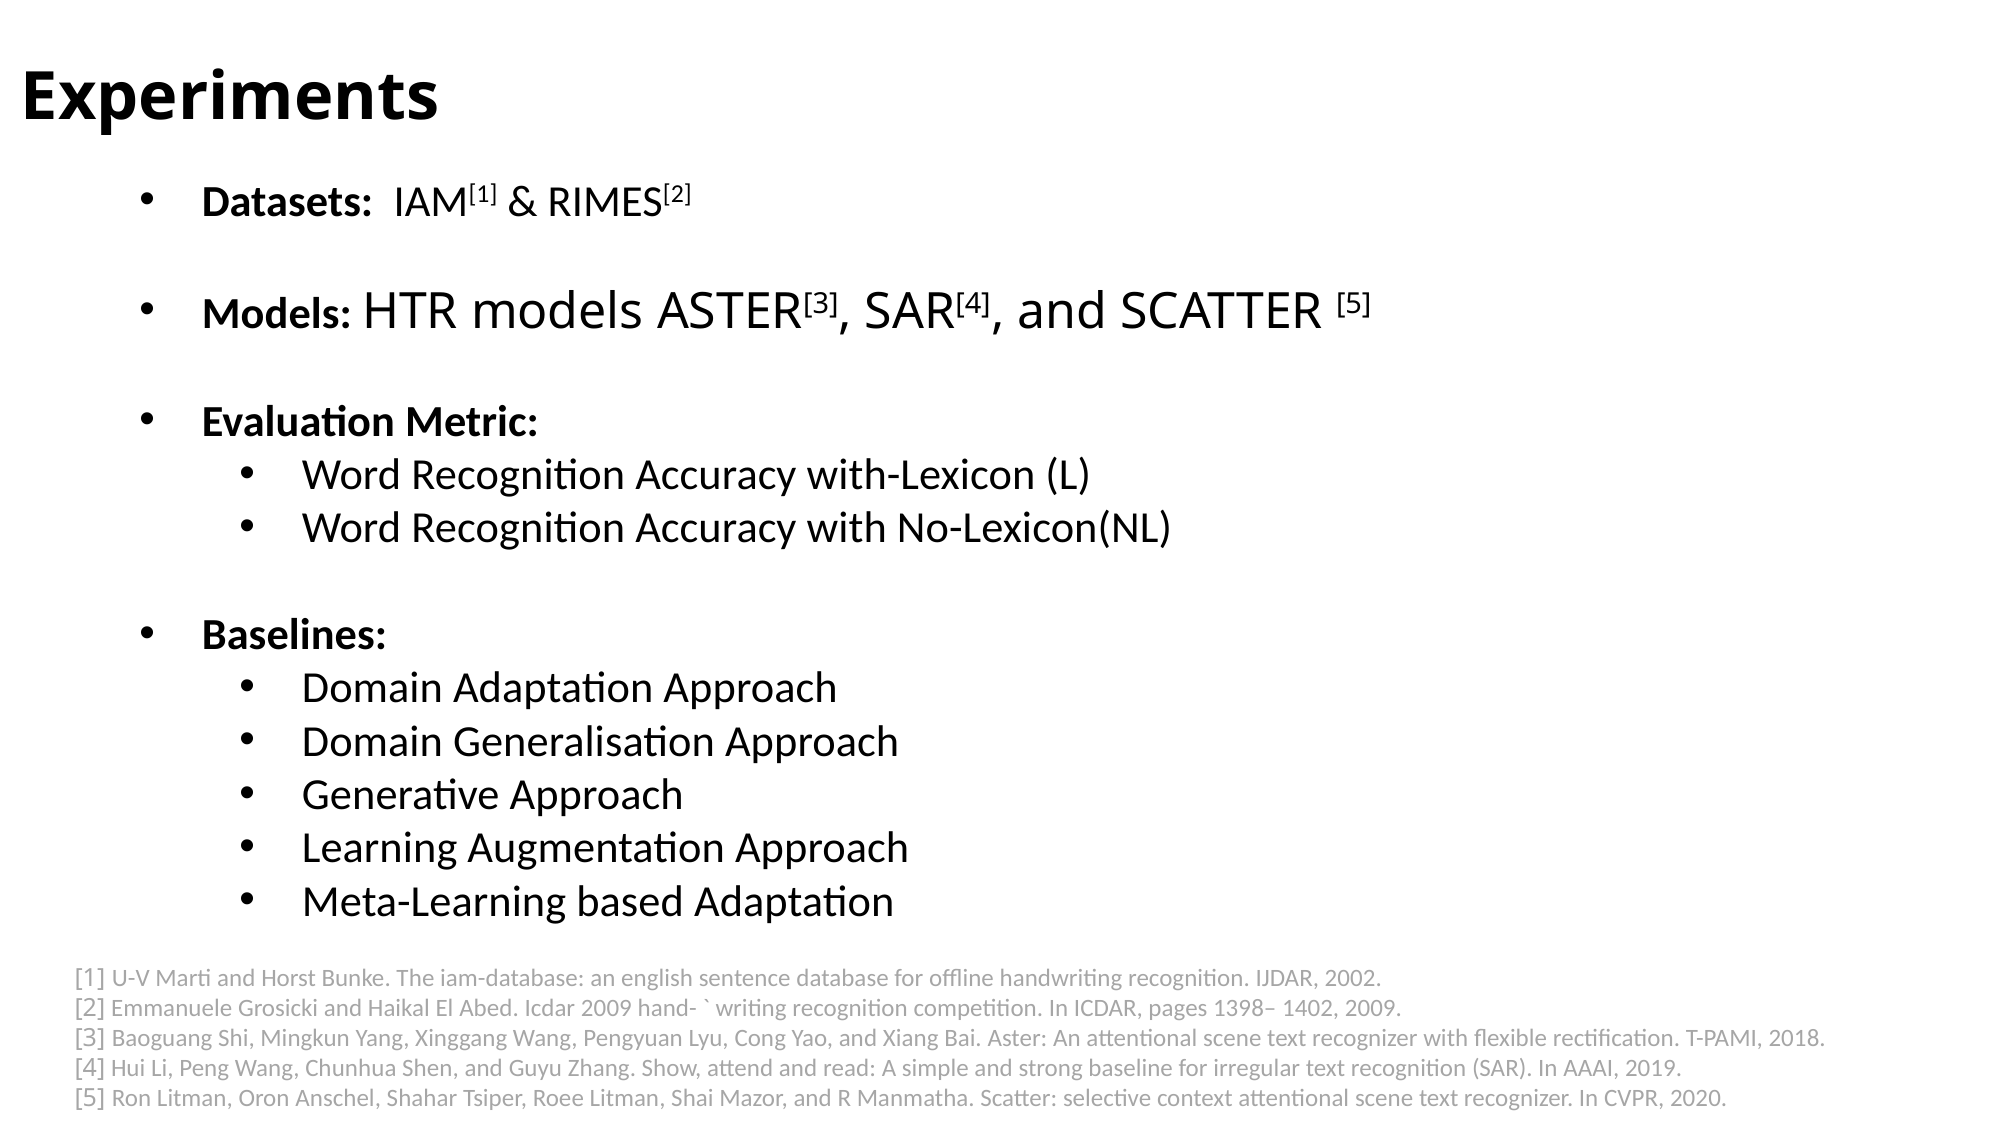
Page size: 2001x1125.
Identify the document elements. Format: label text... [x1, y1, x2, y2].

text_box Experiments [6, 45, 455, 141]
text_box [1] U-V Marti and Horst Bunke. The iam-database: an english sentence database for offline handwriting recognition. IJDAR, 2002. [2] Emmanuele Grosicki and Haikal El Abed. Icdar 2009 hand- ` writing recognition competition. In ICDAR, pages 1398– 1402, 2009. [3] Baoguang Shi, Mingkun Yang, Xinggang Wang, Pengyuan Lyu, Cong Yao, and Xiang Bai. Aster: An attentional scene text recognizer with flexible rectification. T-PAMI, 2018. [4] Hui Li, Peng Wang, Chunhua Shen, and Guyu Zhang. Show, attend and read: A simple and strong baseline for irregular text recognition (SAR). In AAAI, 2019. [5] Ron Litman, Oron Anschel, Shahar Tsiper, Roee Litman, Shai Mazor, and R Manmatha. Scatter: selective context attentional scene text recognizer. In CVPR, 2020. [59, 954, 1904, 1119]
text_box Datasets: IAM[1] & RIMES[2] Models: HTR models ASTER[3], SAR[4], and SCATTER [5] Evaluation Metric: Word Recognition Accuracy with-Lexicon (L) Word Recognition Accuracy with No-Lexicon(NL) Baselines: Domain Adaptation Approach Domain Generalisation Approach Generative Approach Learning Augmentation Approach Meta-Learning based Adaptation [124, 164, 1484, 954]
